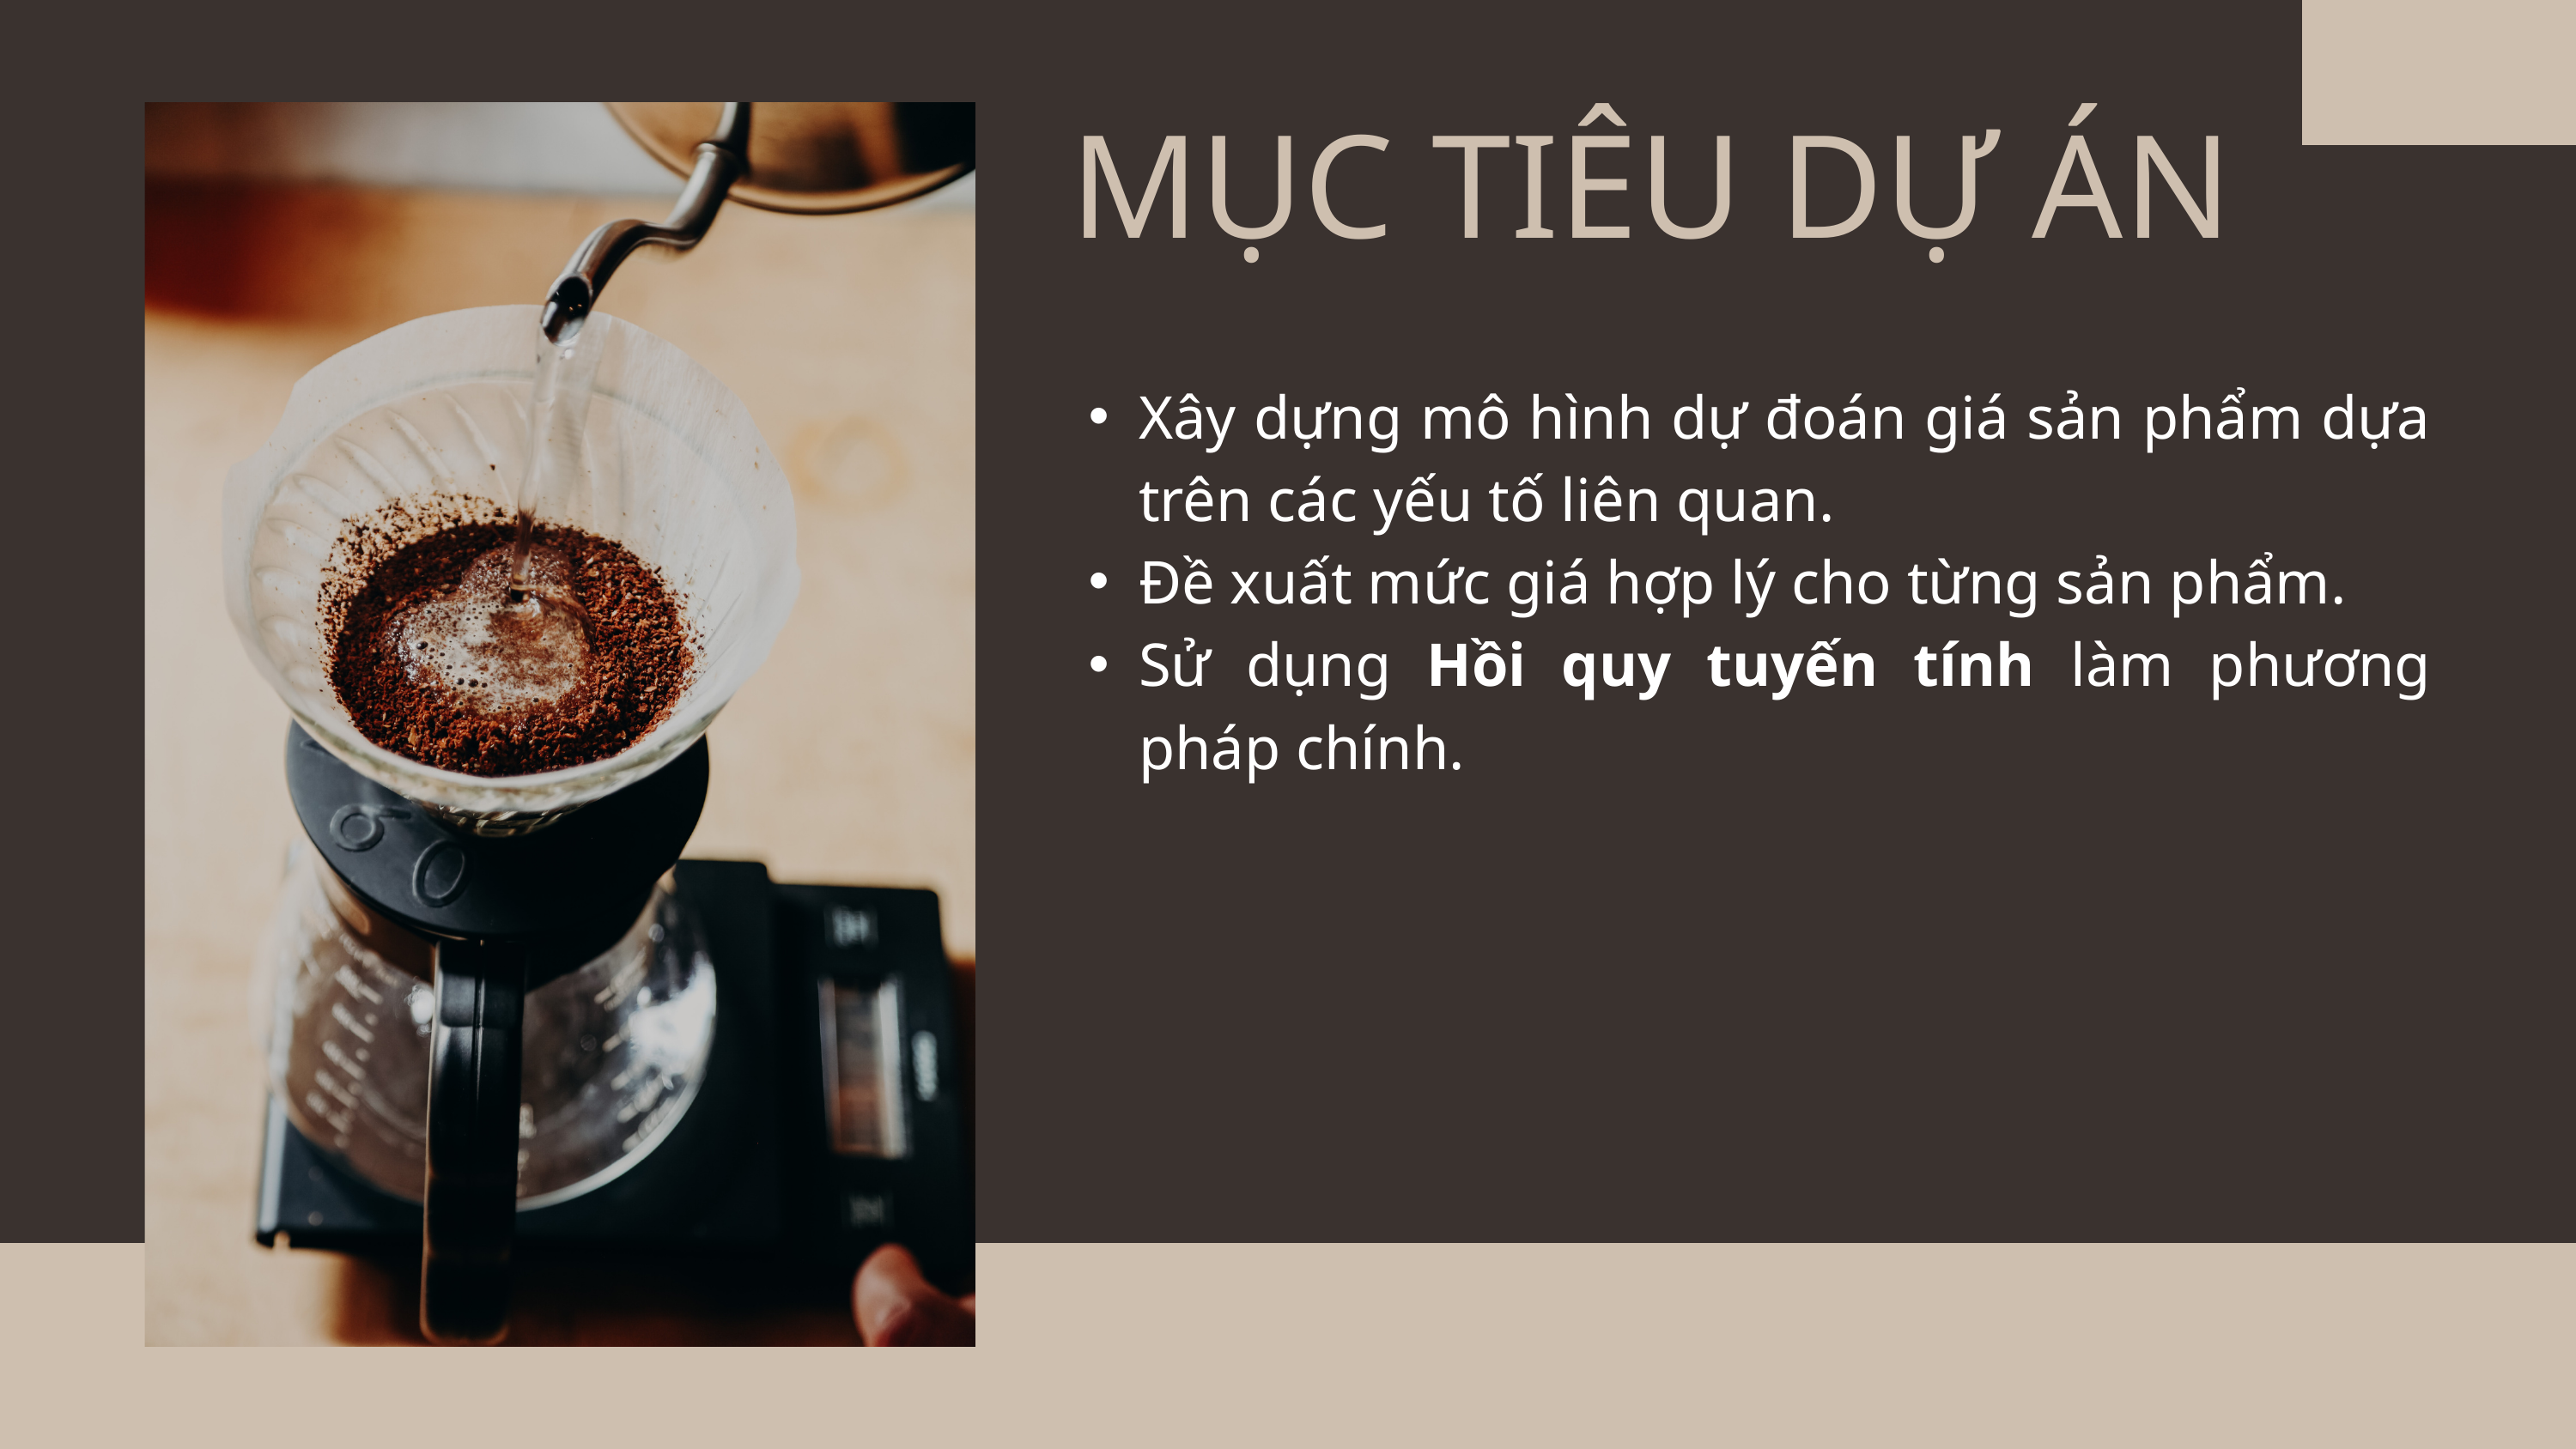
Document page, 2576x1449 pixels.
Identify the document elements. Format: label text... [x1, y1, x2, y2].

text_box Xây dựng mô hình dự đoán giá sản phẩm dựa trên các yếu tố liên quan. Đề xuất mức giá hợp lý cho từng sản phẩm. Sử dụng Hồi quy tuyến tính làm phương pháp chính. [1038, 367, 2432, 864]
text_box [0, 1243, 2576, 1449]
text_box MỤC TIÊU DỰ ÁN [1070, 124, 2350, 267]
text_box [144, 101, 976, 1347]
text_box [2301, 0, 2576, 145]
